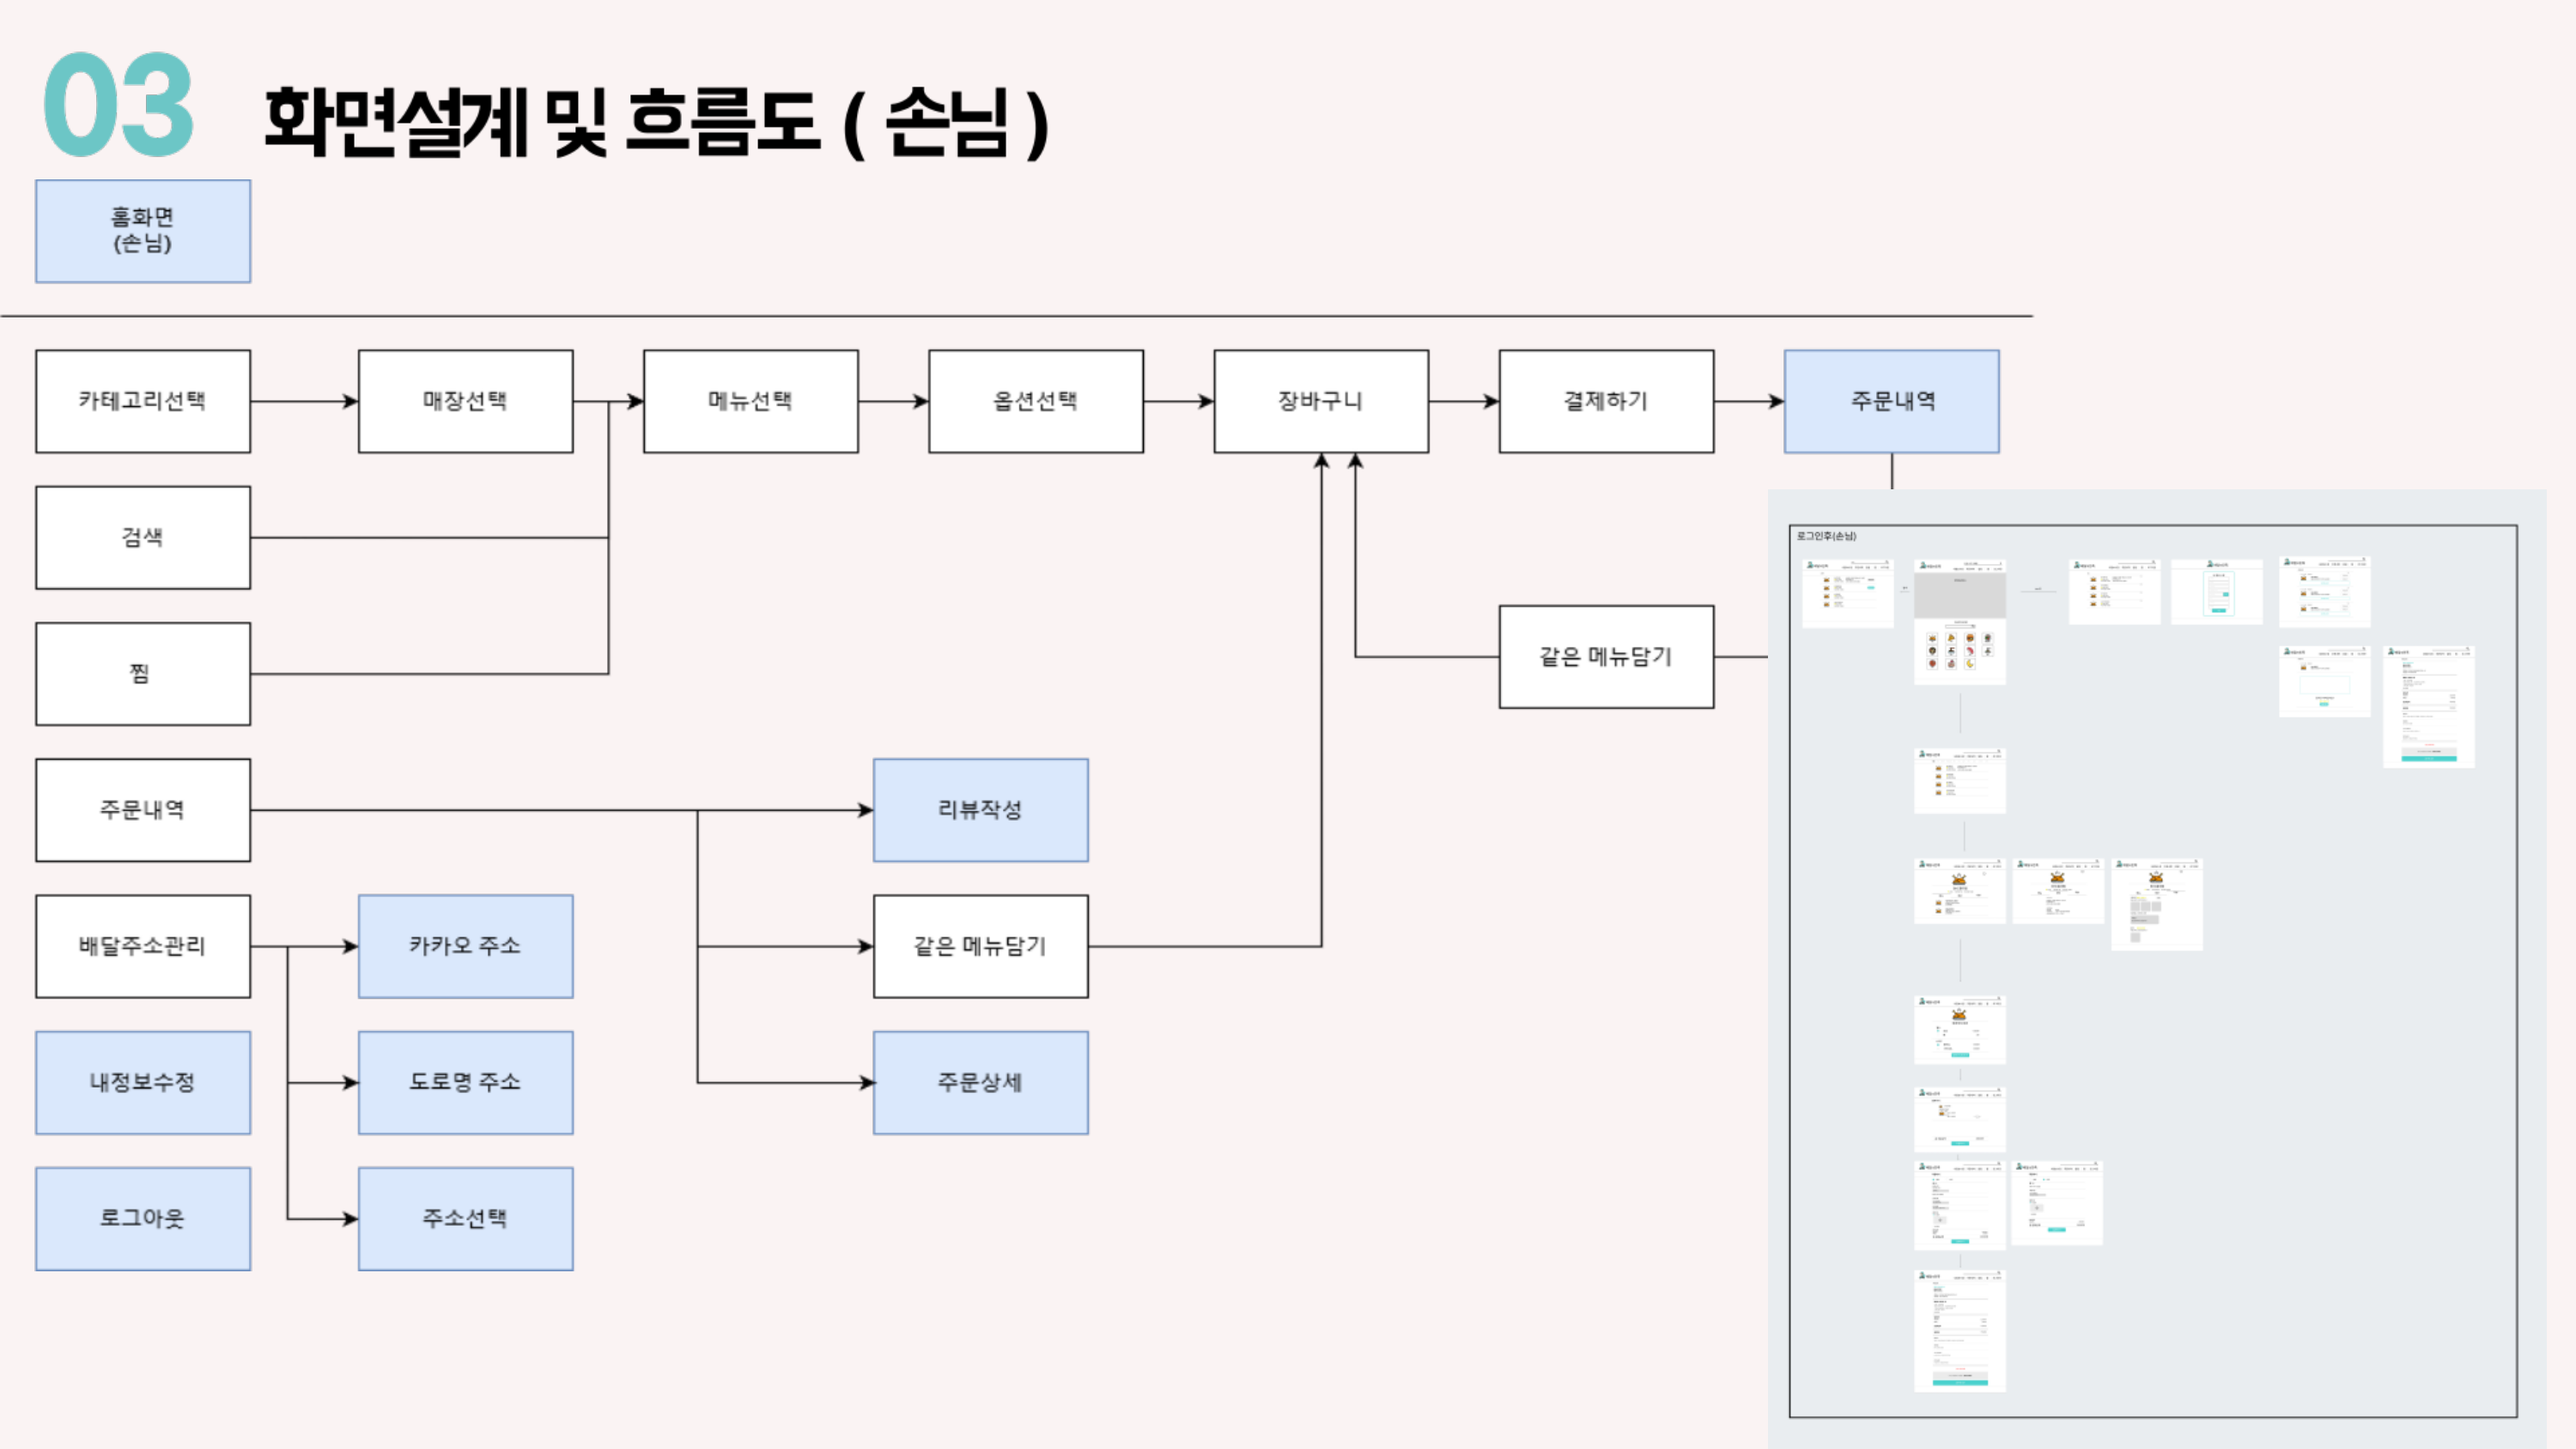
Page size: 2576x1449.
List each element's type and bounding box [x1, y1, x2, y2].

text_box [1768, 489, 2548, 1449]
text_box [0, 179, 2038, 1271]
picture [0, 0, 1128, 288]
